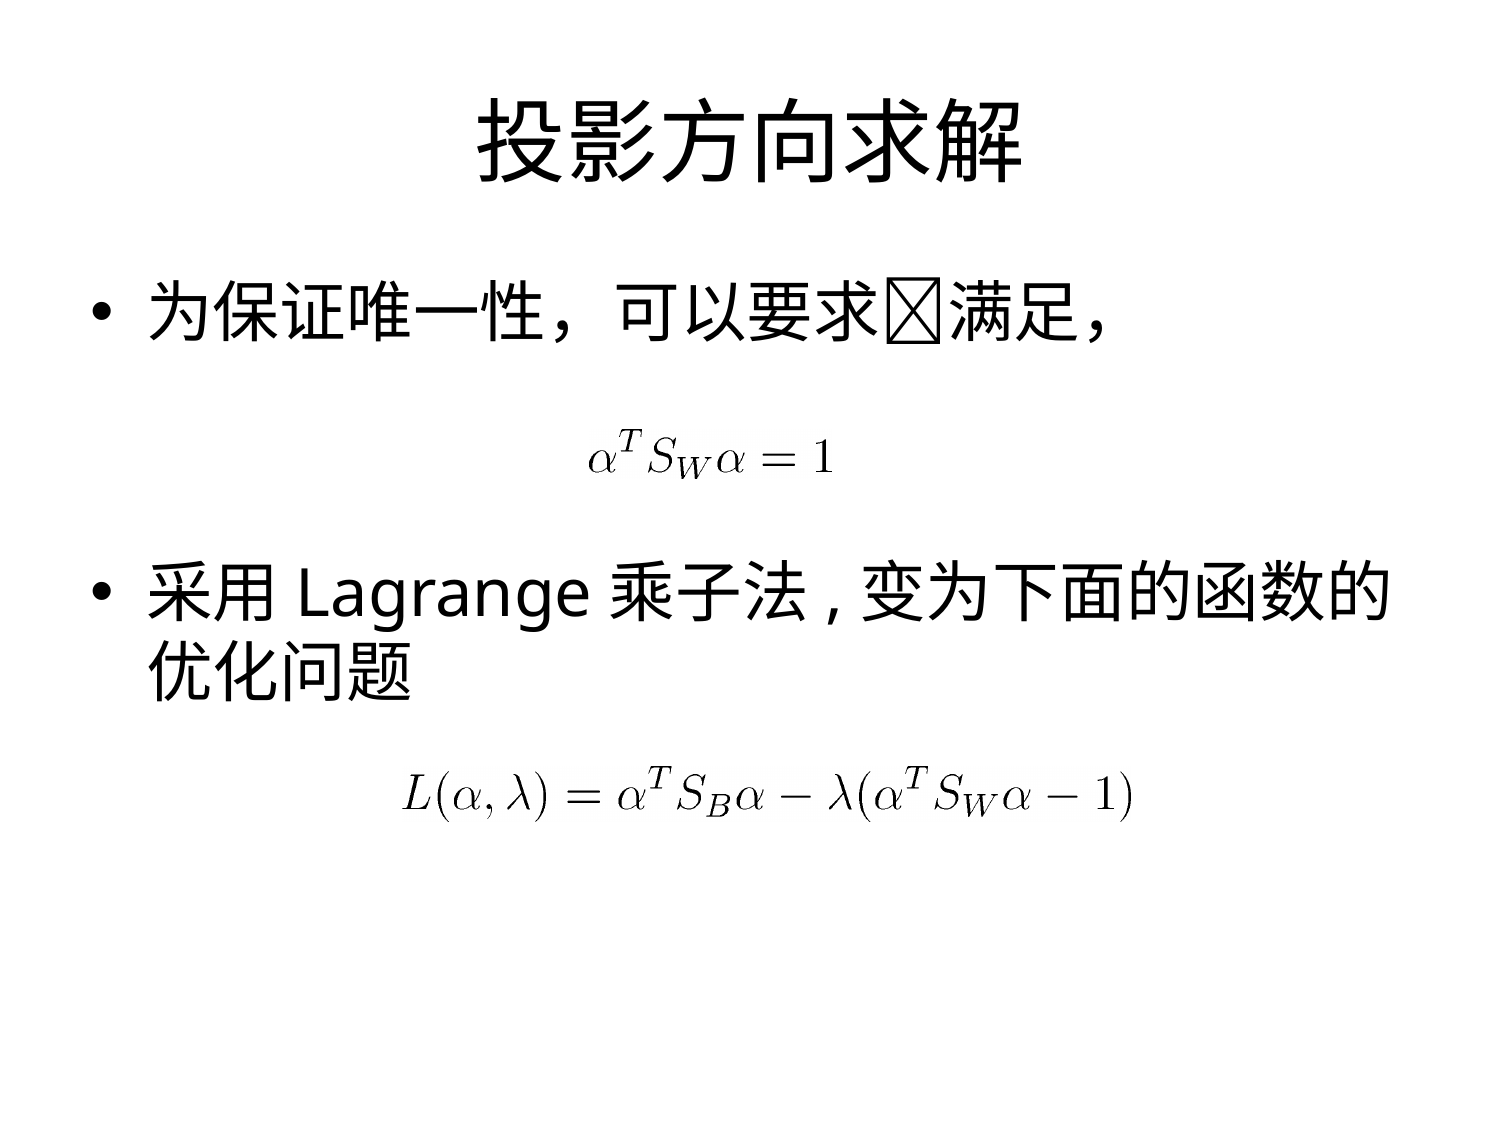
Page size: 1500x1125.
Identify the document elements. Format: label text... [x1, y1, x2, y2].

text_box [399, 762, 1133, 826]
title 投影方向求解 [75, 45, 1425, 233]
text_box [587, 424, 835, 485]
list 为保证唯一性，可以要求满足， 采用Lagrange乘子法,变为下面的函数的优化问题 [75, 262, 1425, 1005]
